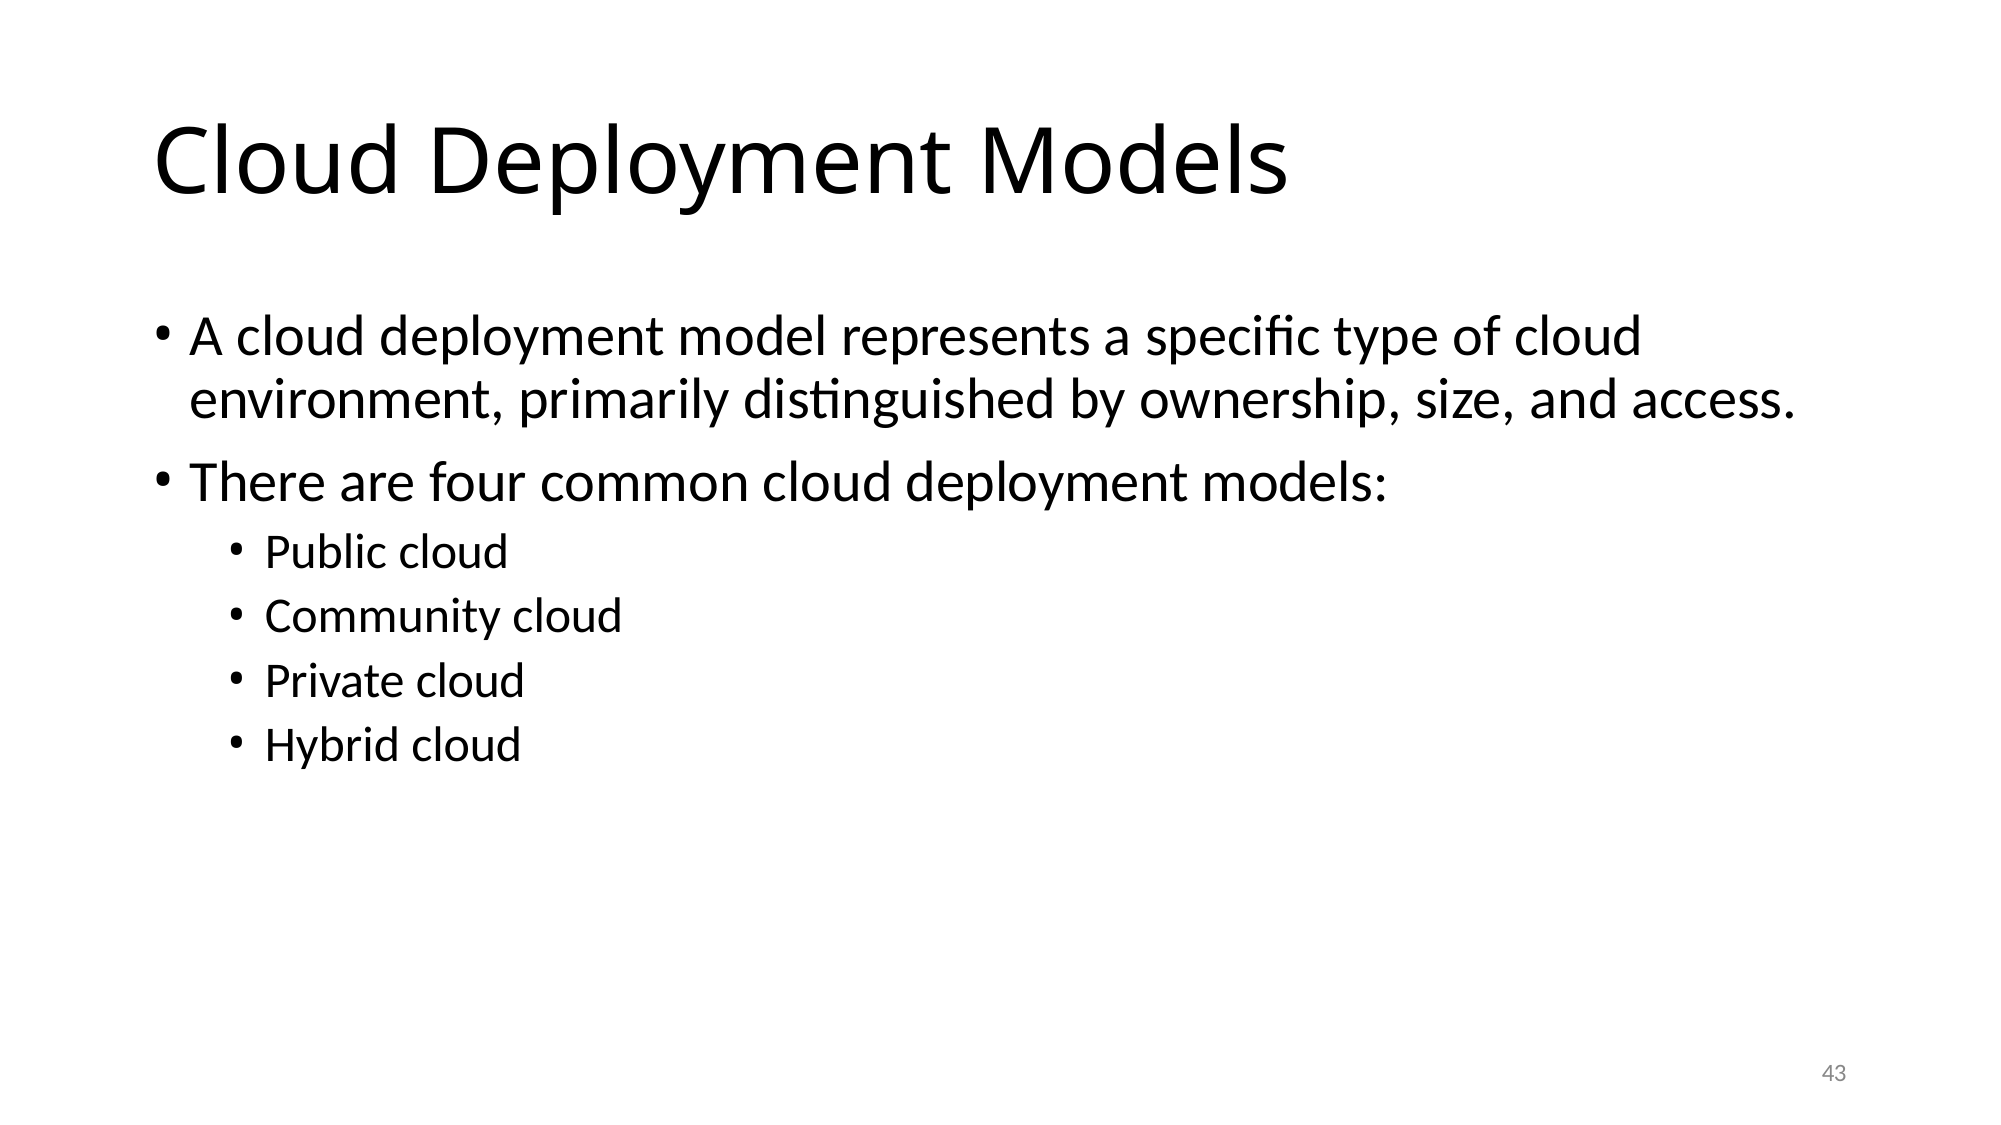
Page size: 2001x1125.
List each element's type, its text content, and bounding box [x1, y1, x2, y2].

title Cloud Deployment Models [150, 100, 1799, 291]
slide_number 43 [1819, 1060, 1856, 1125]
text_box A cloud deployment model represents a specific type of cloud environment, primarily distinguished by ownership, size, and access. There are four common cloud deployment models: Public cloud Community cloud Private cloud Hybrid cloud [150, 294, 1811, 772]
